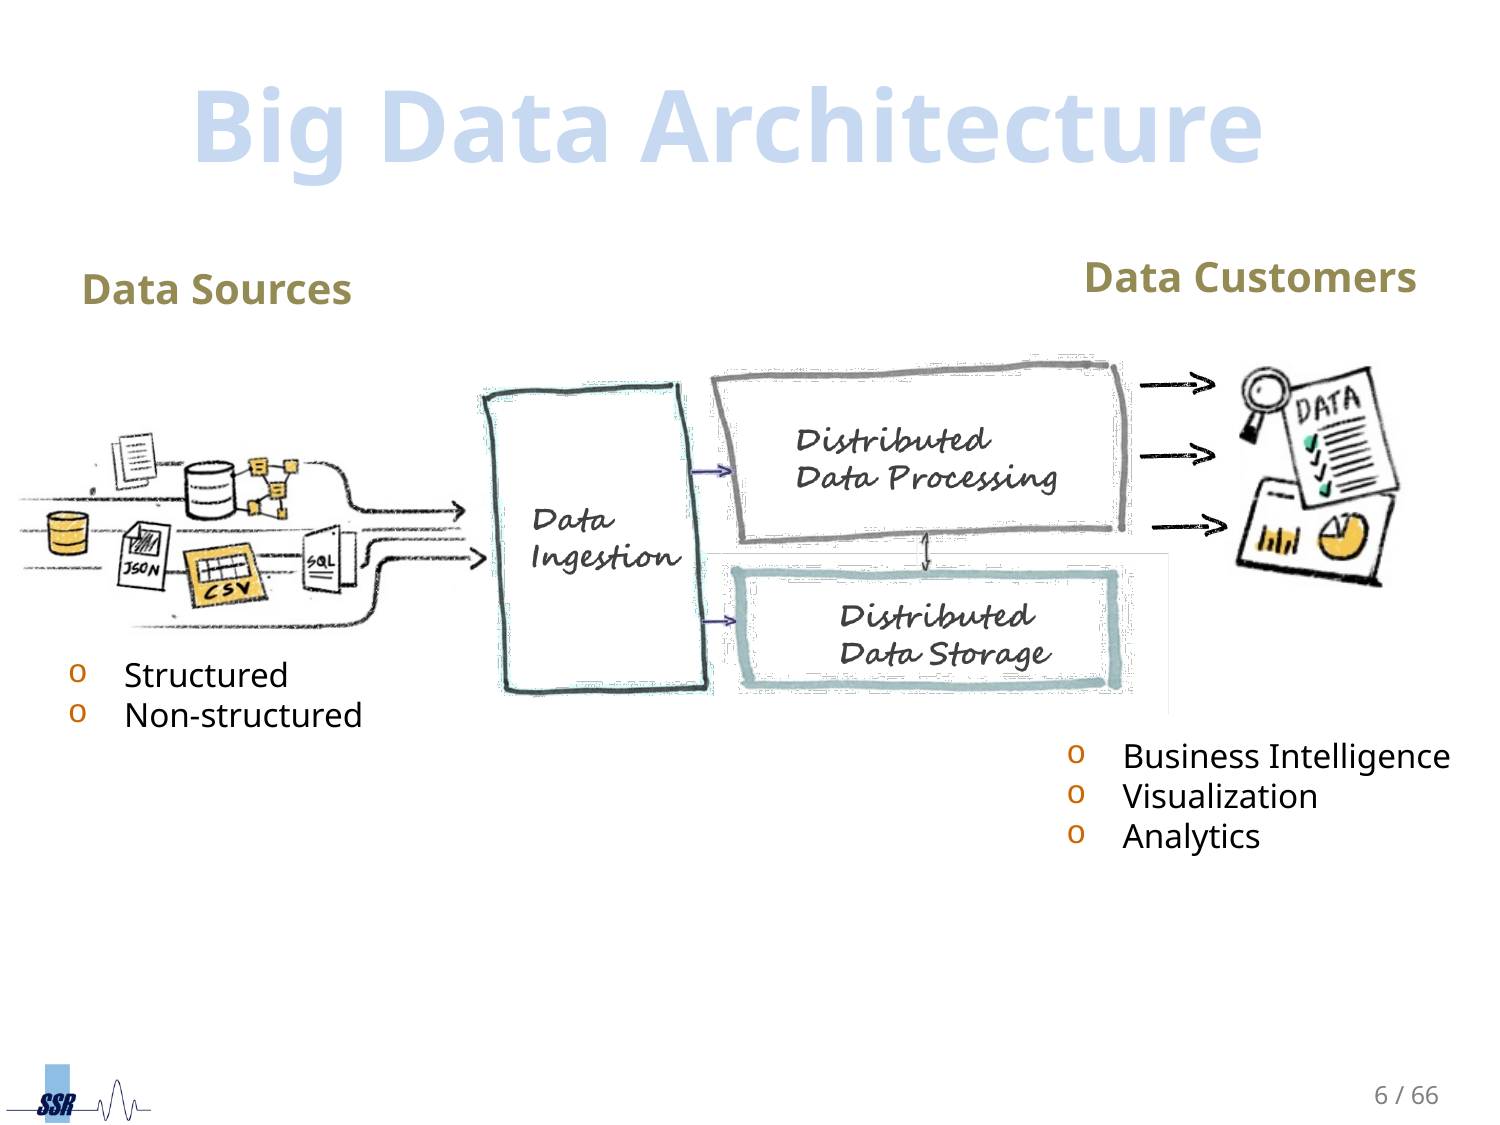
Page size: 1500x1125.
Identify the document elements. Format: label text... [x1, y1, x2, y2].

picture [17, 336, 1209, 715]
text_box Data Sources [66, 255, 368, 321]
picture [1224, 343, 1417, 616]
text_box Business Intelligence Visualization Analytics [1051, 727, 1500, 863]
picture [1, 1062, 151, 1125]
text_box Data Customers [1068, 243, 1433, 309]
text_box Structured Non-structured [53, 659, 467, 742]
text_box Big Data Architecture [174, 54, 1282, 190]
